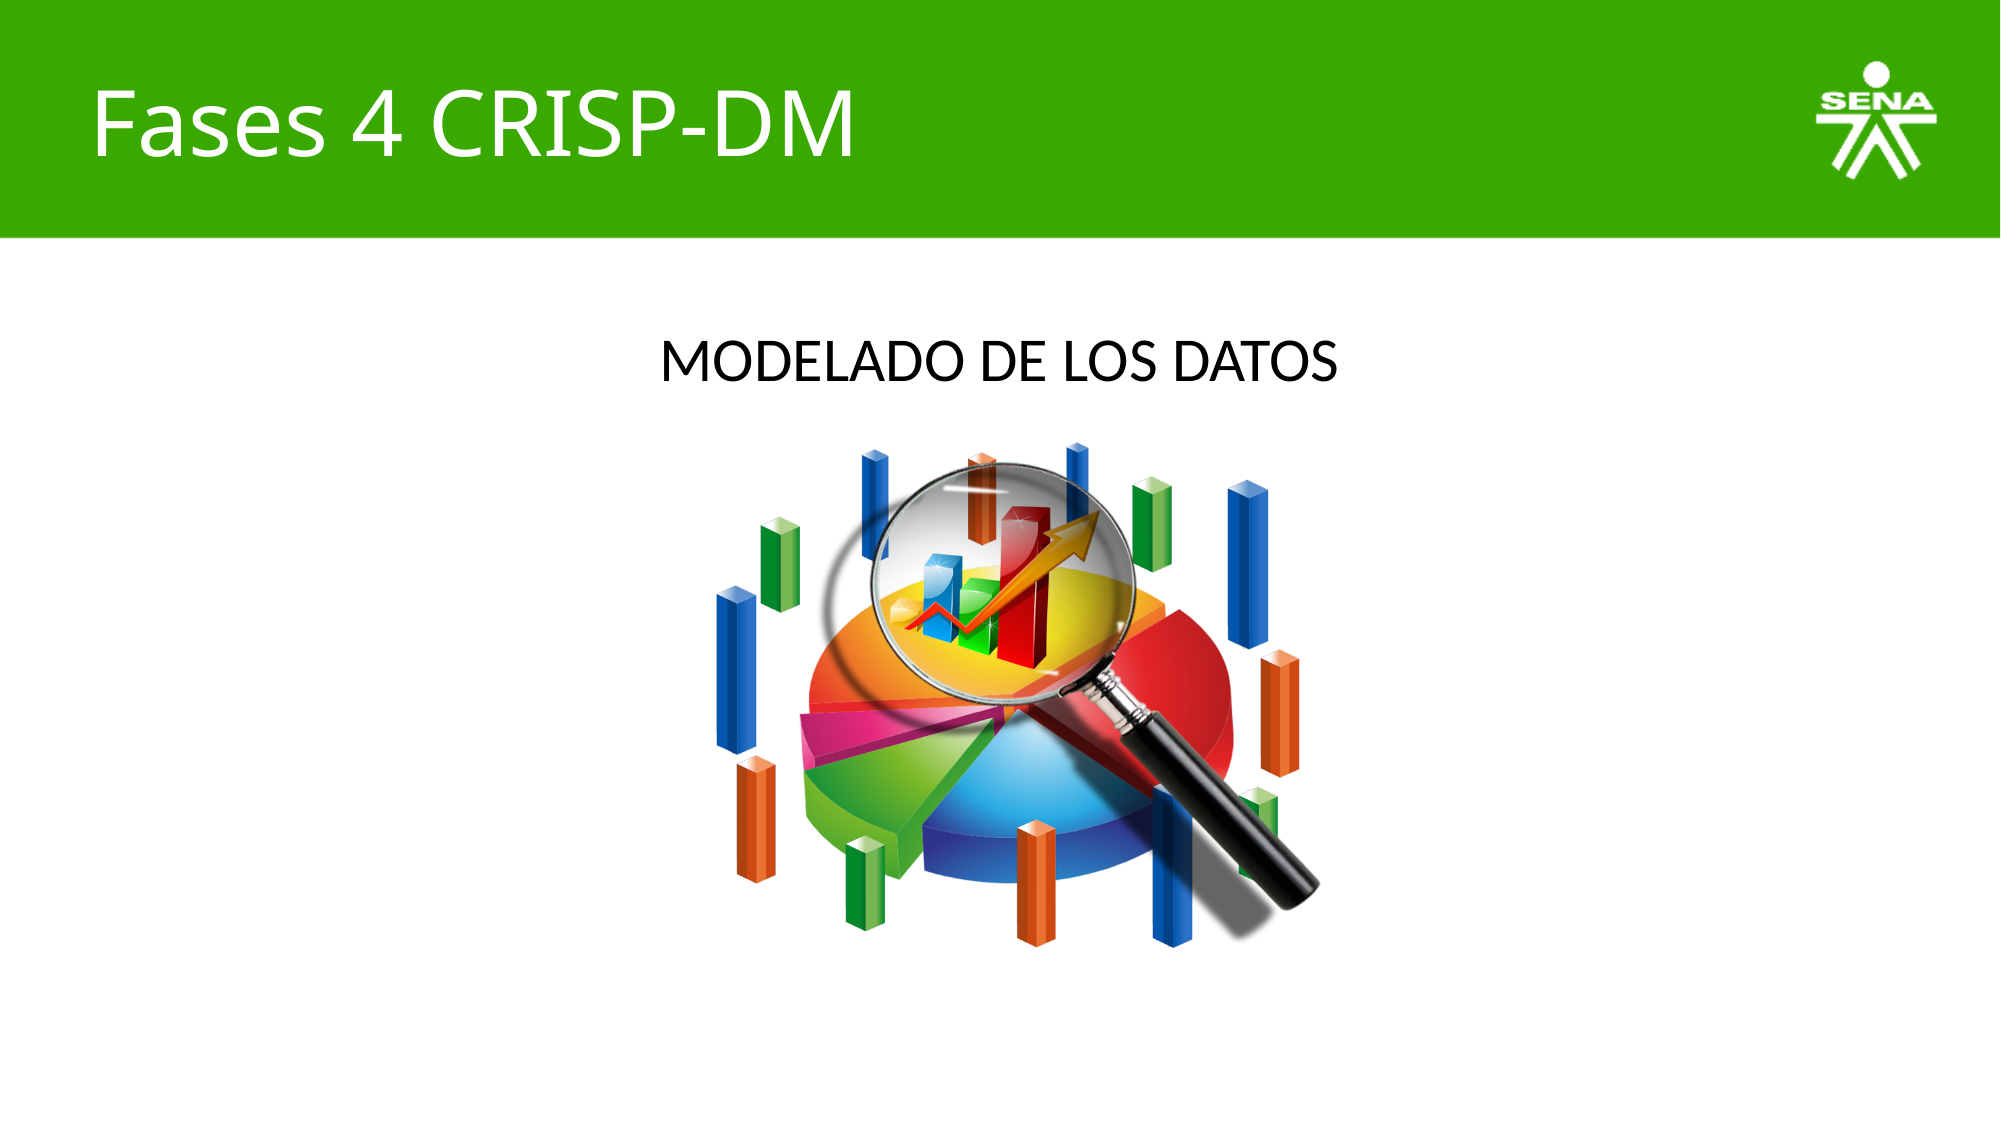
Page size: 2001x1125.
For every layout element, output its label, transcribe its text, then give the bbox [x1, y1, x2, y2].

title Fases 4 CRISP-DM [74, 18, 1800, 236]
picture [0, 0, 2001, 1125]
text_box MODELADO DE LOS DATOS [551, 311, 1449, 402]
